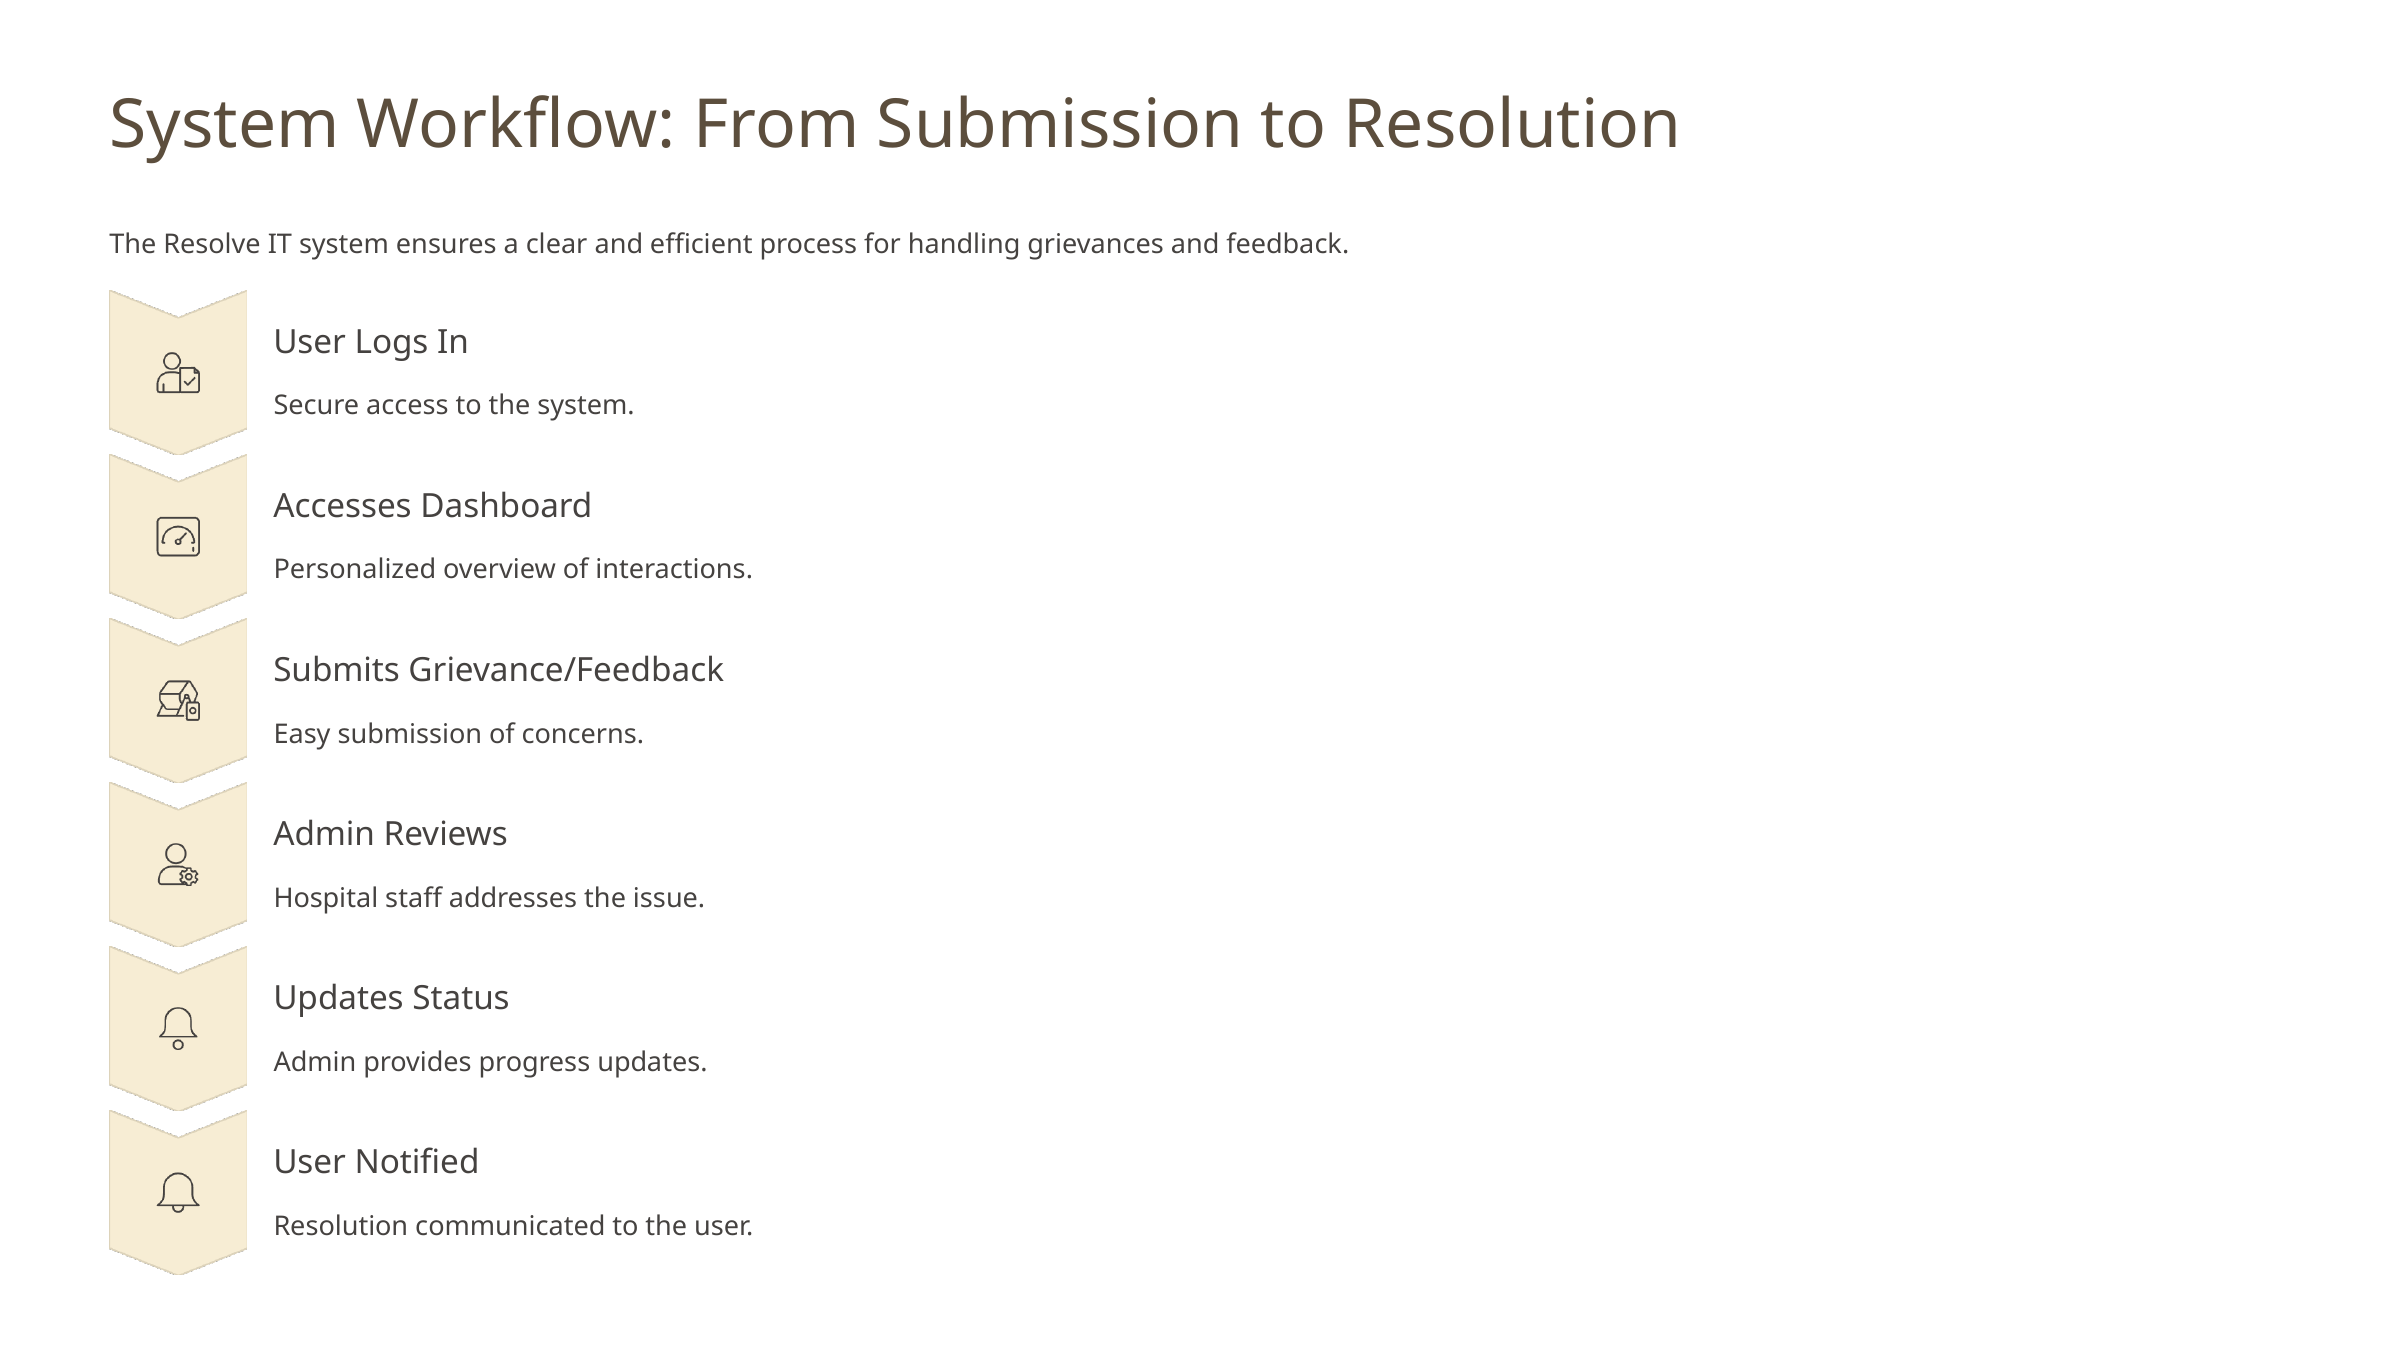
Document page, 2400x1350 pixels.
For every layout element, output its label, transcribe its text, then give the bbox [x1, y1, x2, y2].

text_box Easy submission of concerns. [273, 704, 2291, 749]
text_box User Notified [273, 1137, 616, 1181]
text_box Updates Status [273, 973, 616, 1017]
text_box Personalized overview of interactions. [273, 540, 2291, 585]
text_box Secure access to the system. [273, 376, 2291, 421]
text_box System Workflow: From Submission to Resolution [109, 75, 1876, 161]
picture [109, 289, 247, 1275]
text_box Admin Reviews [273, 809, 616, 853]
text_box The Resolve IT system ensures a clear and efficient process for handling grievances and feedback. [109, 215, 2291, 260]
text_box Submits Grievance/Feedback [273, 645, 785, 689]
text_box User Logs In [273, 317, 616, 361]
text_box Resolution communicated to the user. [273, 1196, 2291, 1241]
text_box Hospital staff addresses the issue. [273, 868, 2291, 913]
text_box Accesses Dashboard [273, 481, 622, 525]
text_box Admin provides progress updates. [273, 1032, 2291, 1077]
